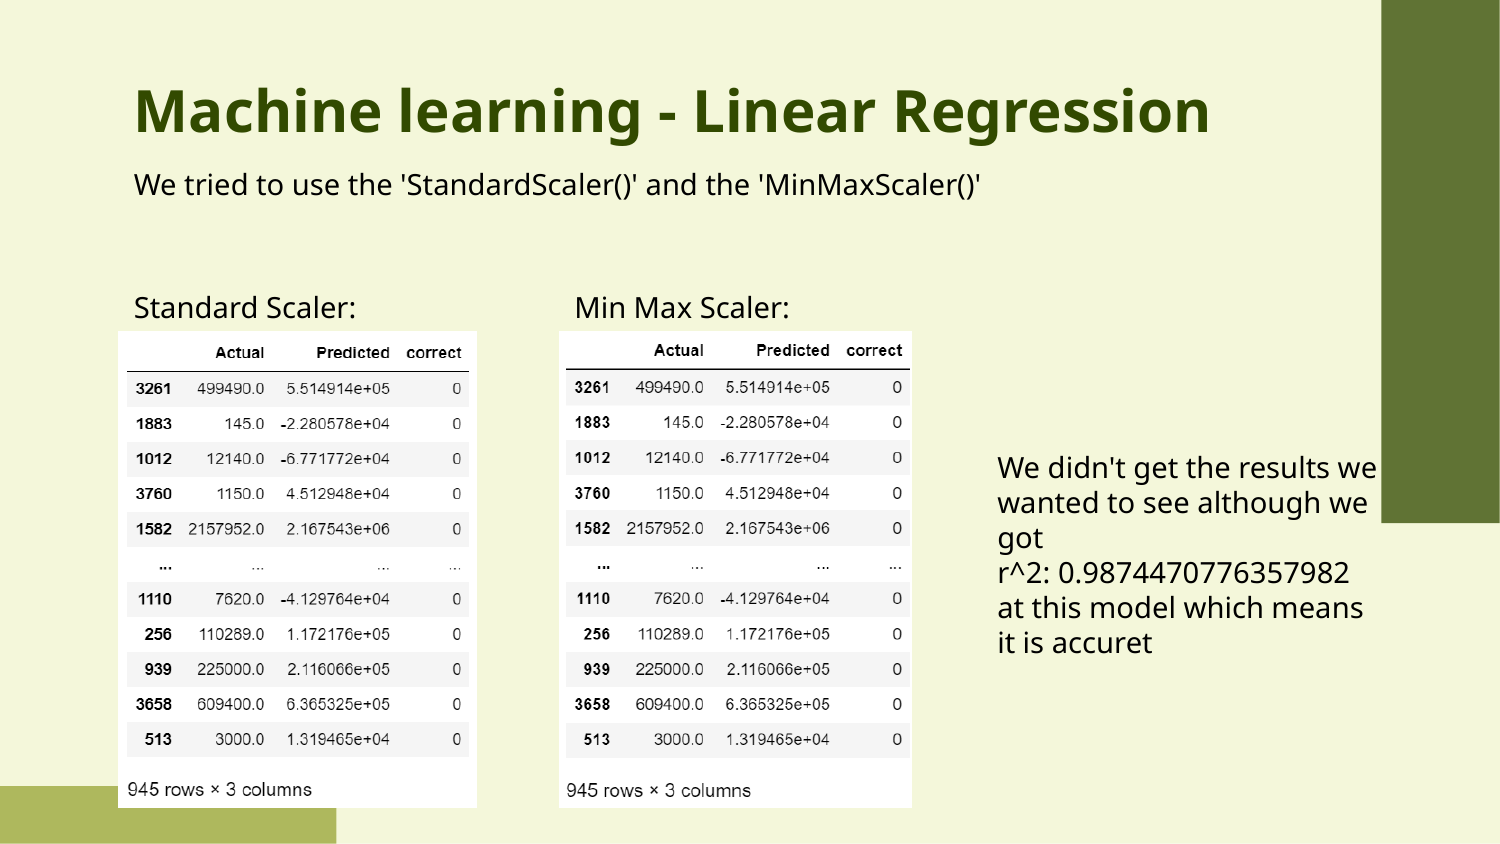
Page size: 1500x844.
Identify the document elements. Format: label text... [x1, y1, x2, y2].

text_box We tried to use the 'StandardScaler()' and the 'MinMaxScaler()' [118, 158, 1294, 209]
picture [559, 331, 912, 808]
text_box Min Max Scaler: [559, 281, 943, 332]
picture [118, 331, 477, 808]
title Machine learning - Linear Regression [118, 59, 1500, 154]
text_box We didn't get the results we wanted to see although we got r^2: 0.9874470776357982 at this model which means it is accuret [982, 442, 1401, 667]
text_box Standard Scaler: [118, 282, 463, 331]
